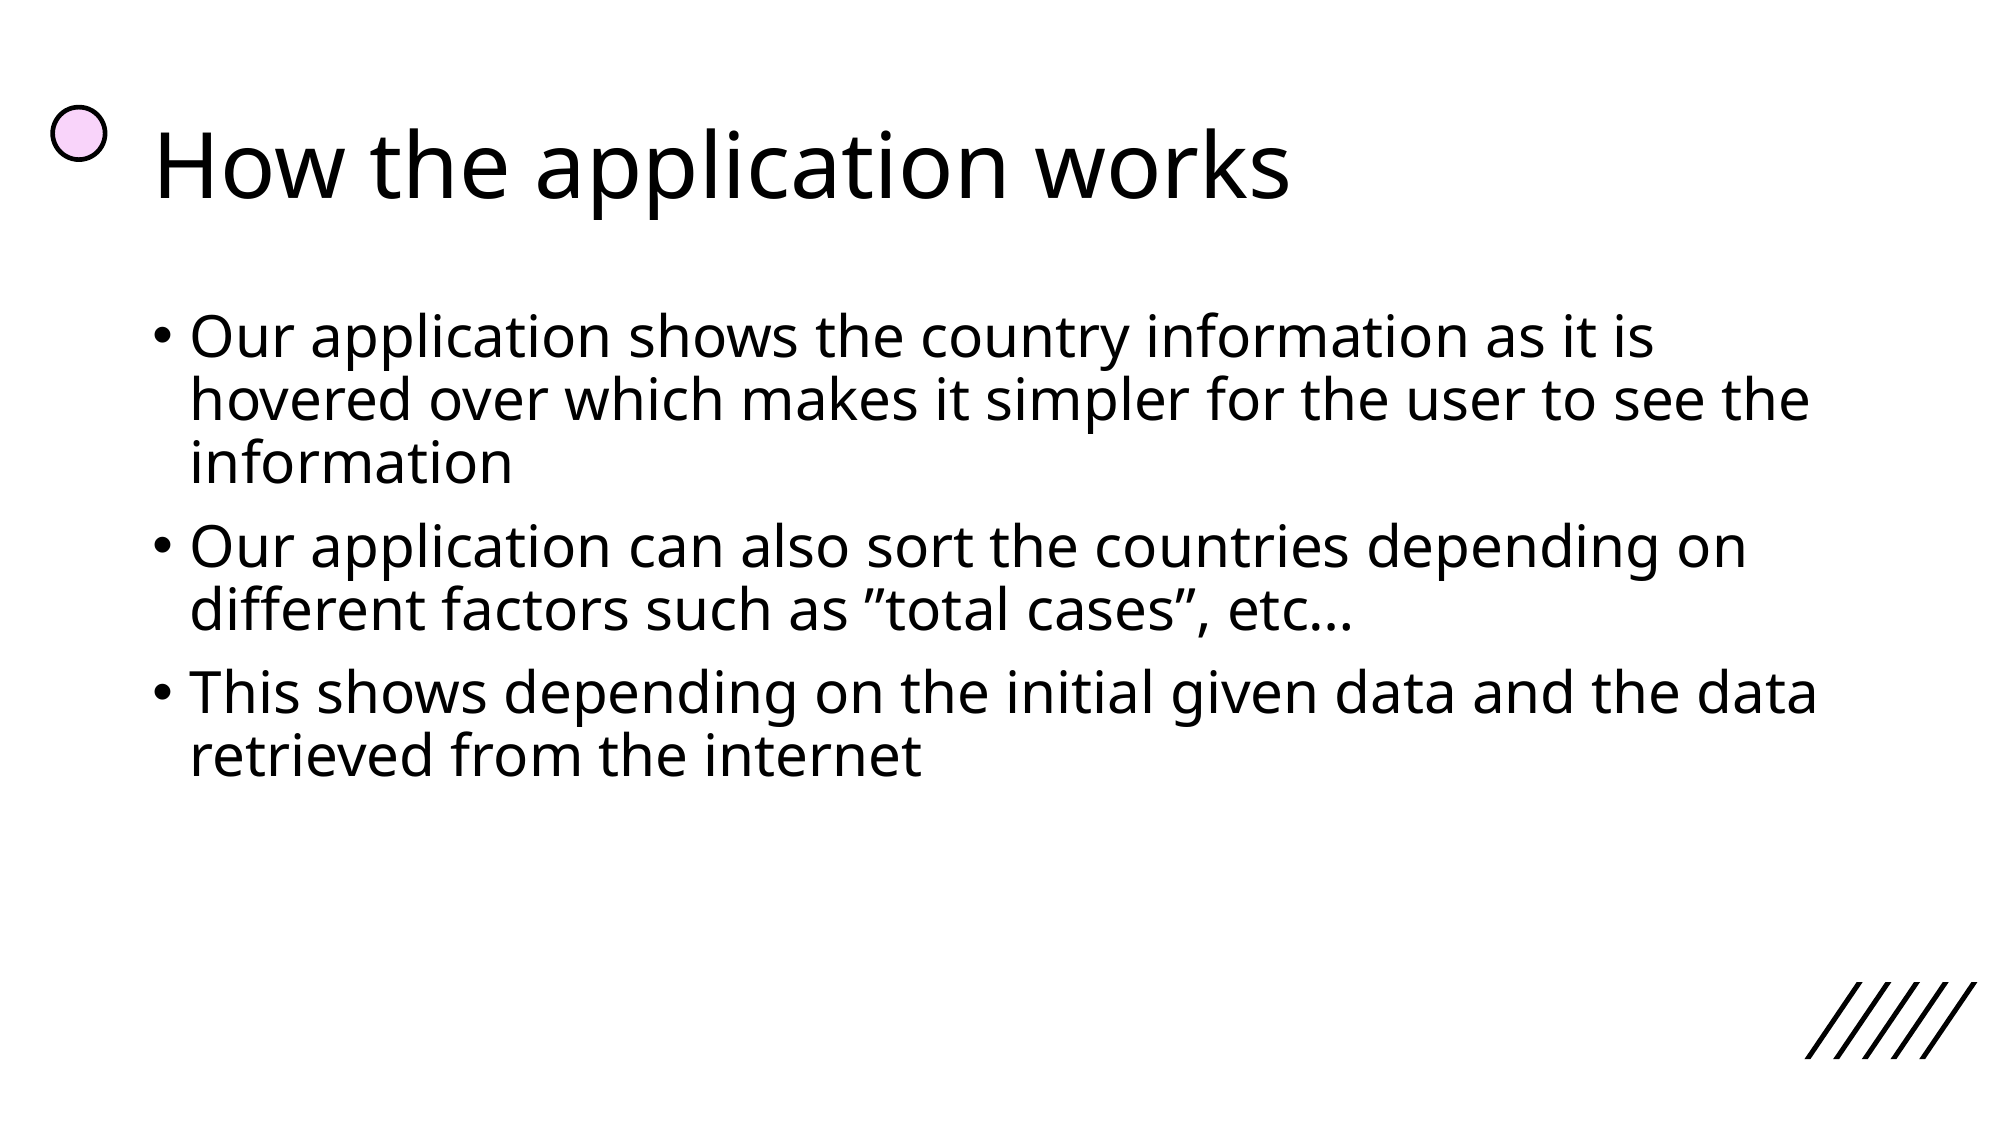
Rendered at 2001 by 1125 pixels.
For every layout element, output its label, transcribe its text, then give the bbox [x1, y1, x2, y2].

list Our application shows the country information as it is hovered over which makes it simpler for the user to see the information Our application can also sort the countries depending on different factors such as ”total cases”, etc… This shows depending on the initial given data and the data retrieved from the internet [137, 299, 1863, 1014]
title How the application works [137, 59, 1863, 278]
